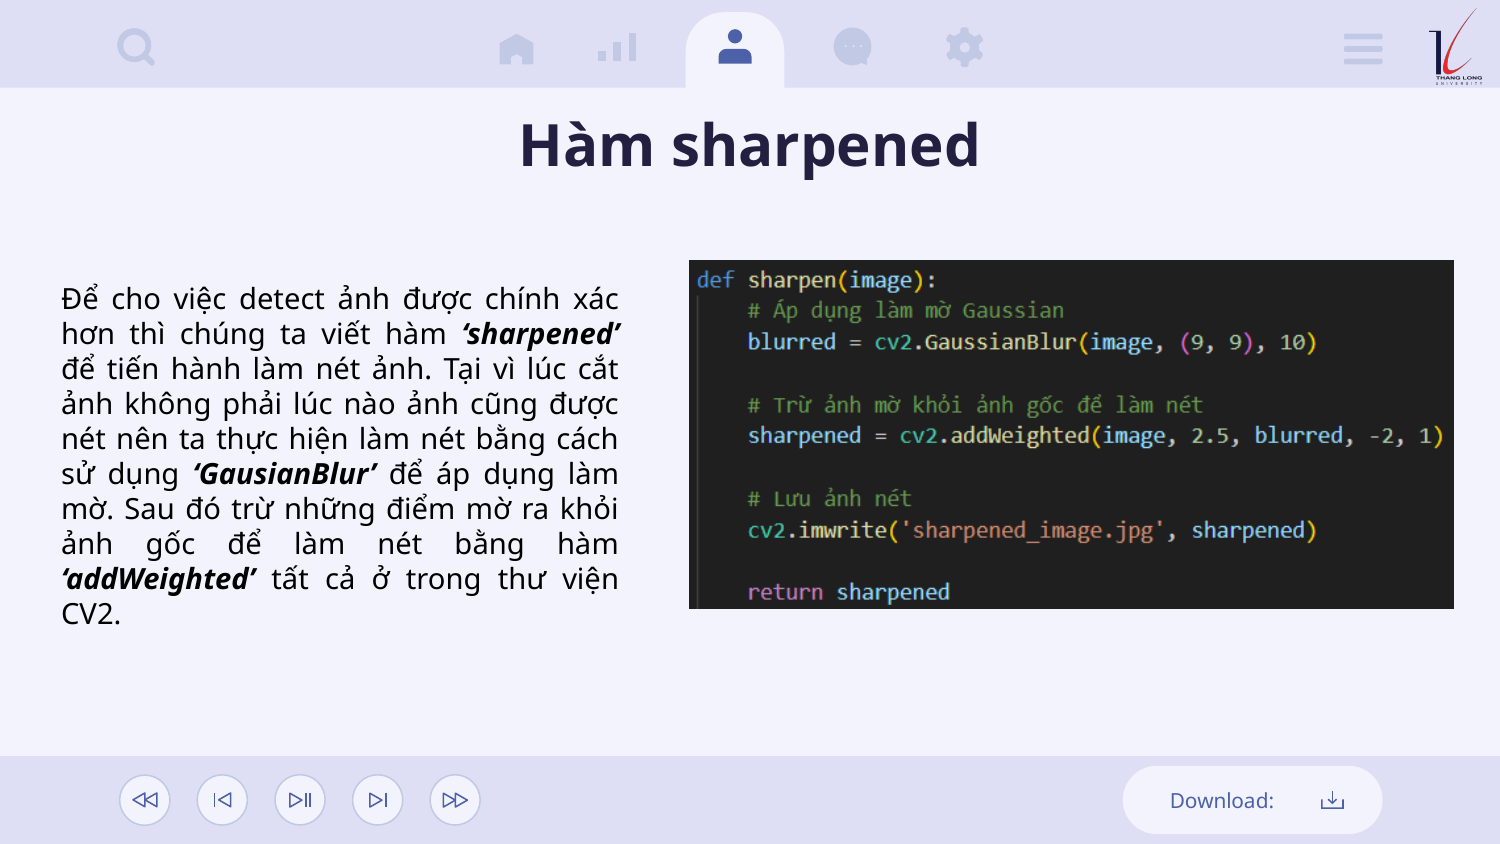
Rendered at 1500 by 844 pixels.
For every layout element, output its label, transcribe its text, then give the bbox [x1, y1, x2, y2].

text_box Hàm sharpened [265, 101, 1235, 186]
picture [1429, 8, 1482, 85]
text_box Để cho việc detect ảnh được chính xác hơn thì chúng ta viết hàm ‘sharpened’ để tiến hành làm nét ảnh. Tại vì lúc cắt ảnh không phải lúc nào ảnh cũng được nét nên ta thực hiện làm nét bằng cách sử dụng ‘GausianBlur’ để áp dụng làm mờ. Sau đó trừ những điểm mờ ra khỏi ảnh gốc để làm nét bằng hàm ‘addWeighted’ tất cả ở trong thư viện CV2. [46, 272, 635, 638]
picture [689, 259, 1454, 609]
